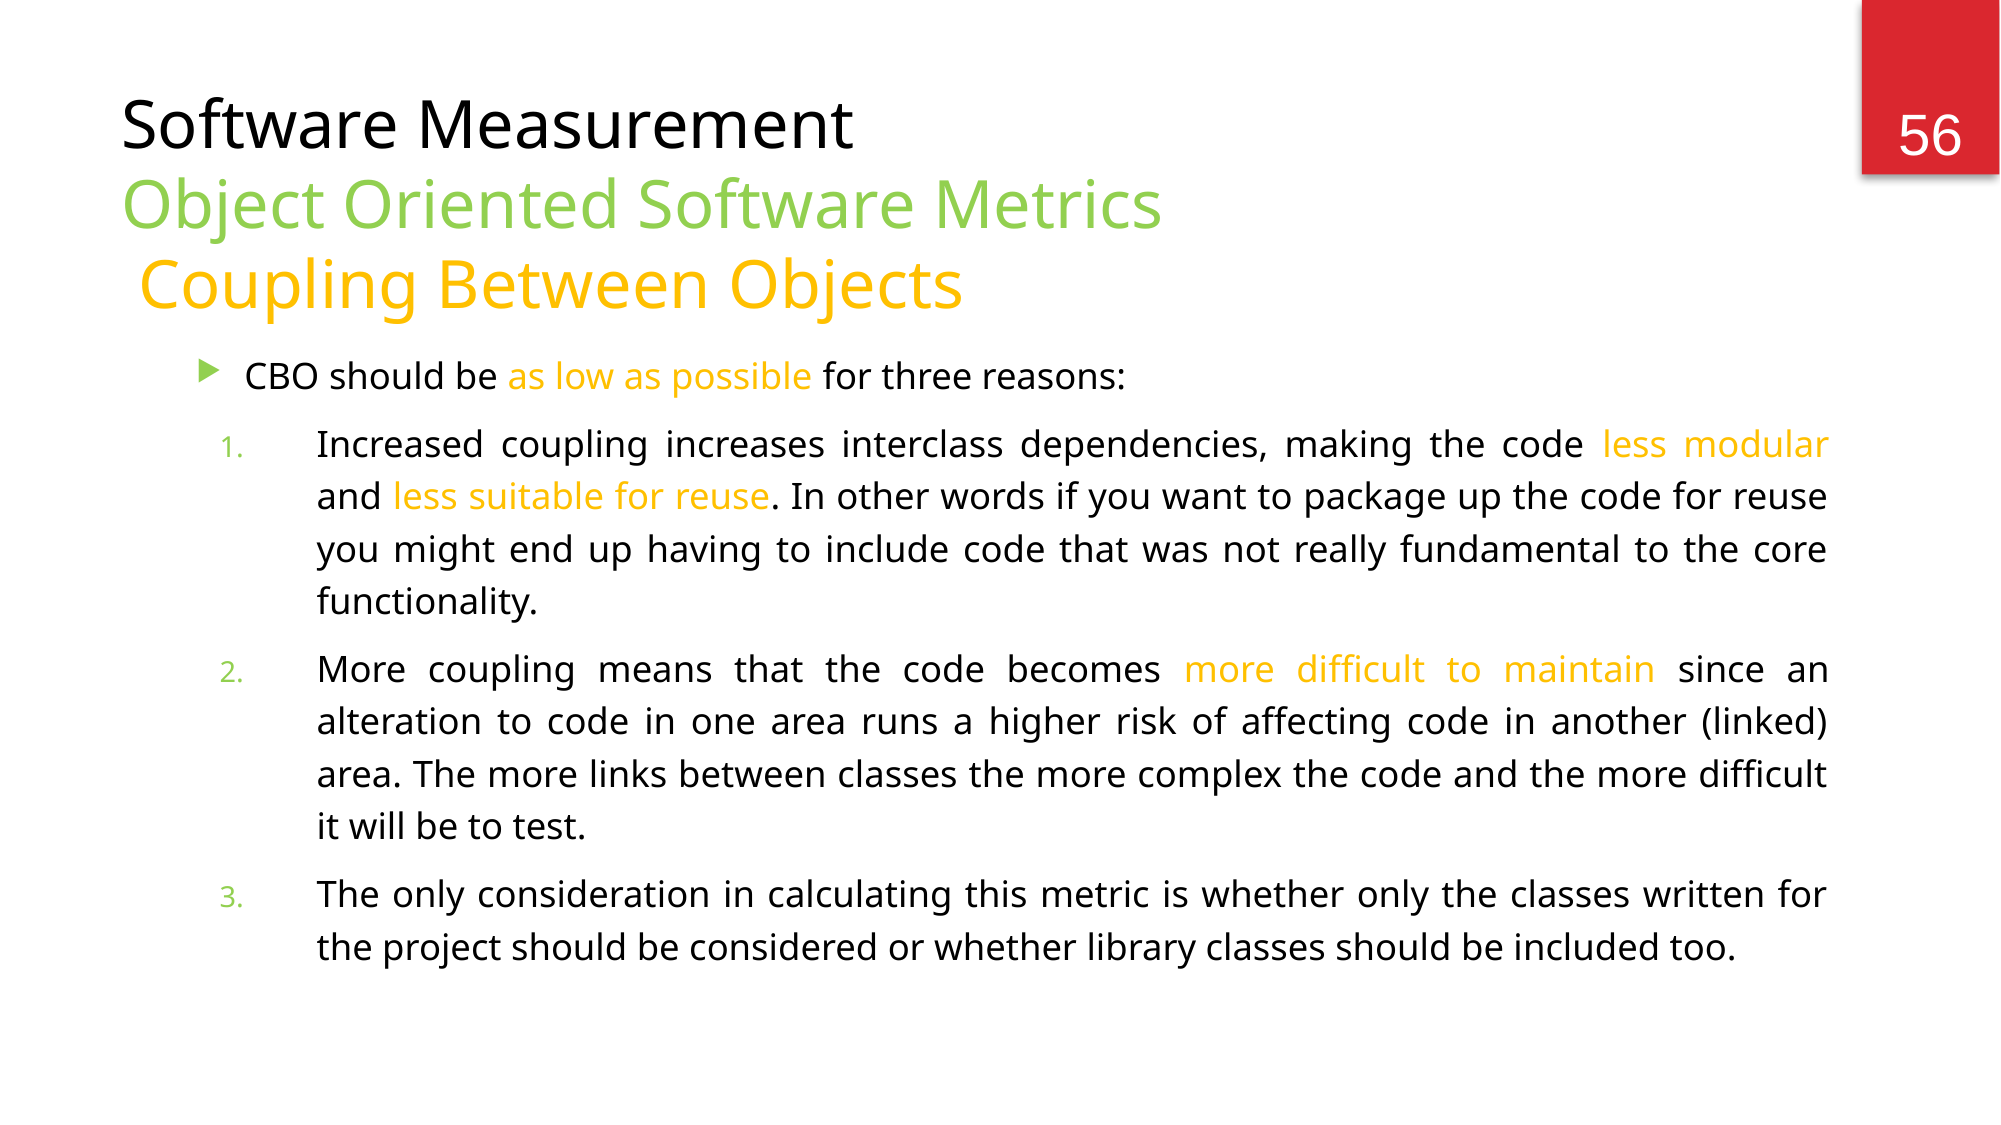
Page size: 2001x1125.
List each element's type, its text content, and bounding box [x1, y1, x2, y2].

list CBO should be as low as possible for three reasons: Increased coupling increases interclass dependencies, making the code less modular and less suitable for reuse. In other words if you want to package up the code for reuse you might end up having to include code that was not really fundamental to the core functionality. More coupling means that the code becomes more difficult to maintain since an alteration to code in one area runs a higher risk of affecting code in another (linked) area. The more links between classes the more complex the code and the more difficult it will be to test. The only consideration in calculating this metric is whether only the classes written for the project should be considered or whether library classes should be included too. [181, 336, 1845, 1025]
text_box 56 [1861, 0, 2000, 175]
title Software Measurement Object Oriented Software Metrics Coupling Between Objects [106, 74, 1649, 304]
